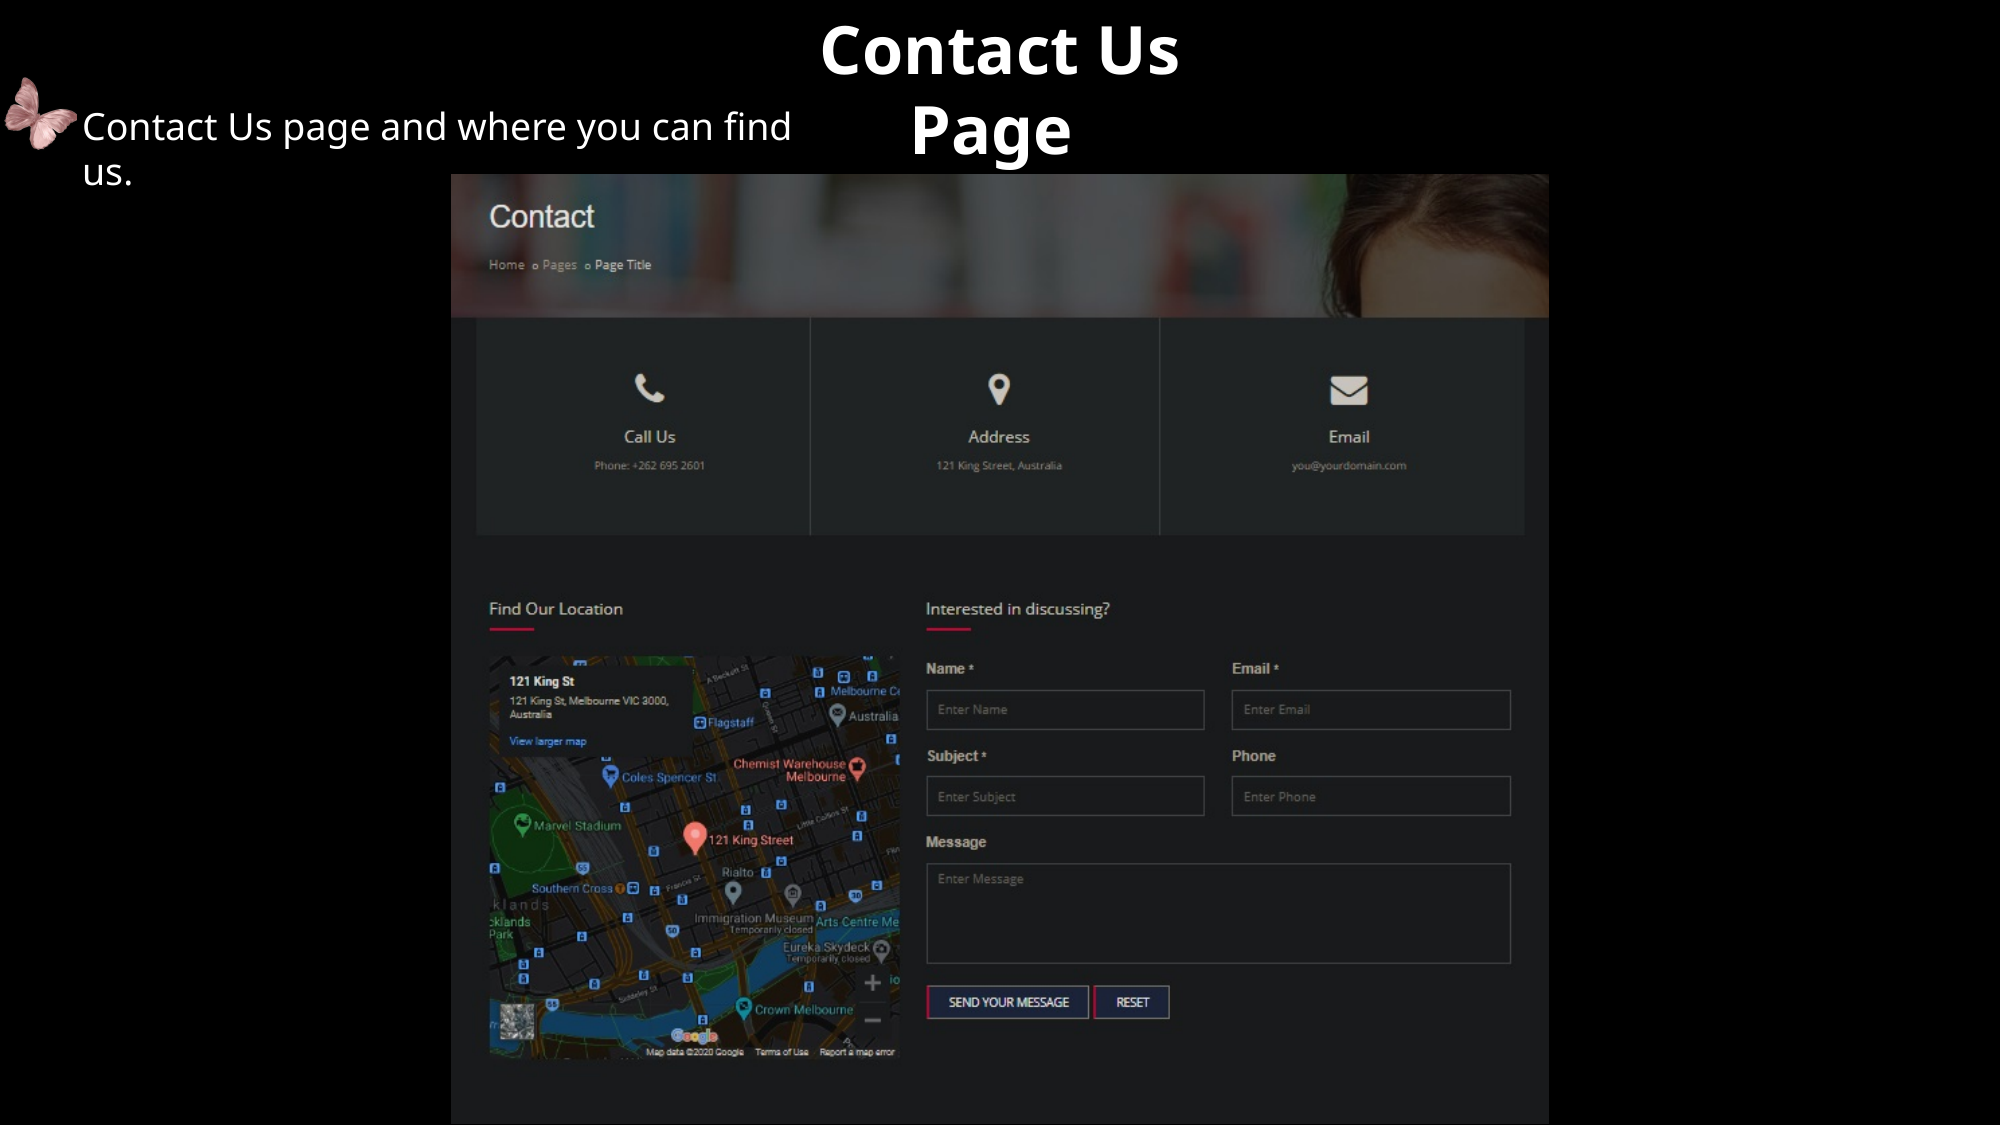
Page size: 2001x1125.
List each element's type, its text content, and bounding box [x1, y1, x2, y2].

text_box Contact Us page and where you can find us. [67, 95, 851, 201]
picture [451, 174, 1549, 1124]
text_box Contact Us Page [738, 0, 1262, 174]
picture [0, 70, 77, 159]
